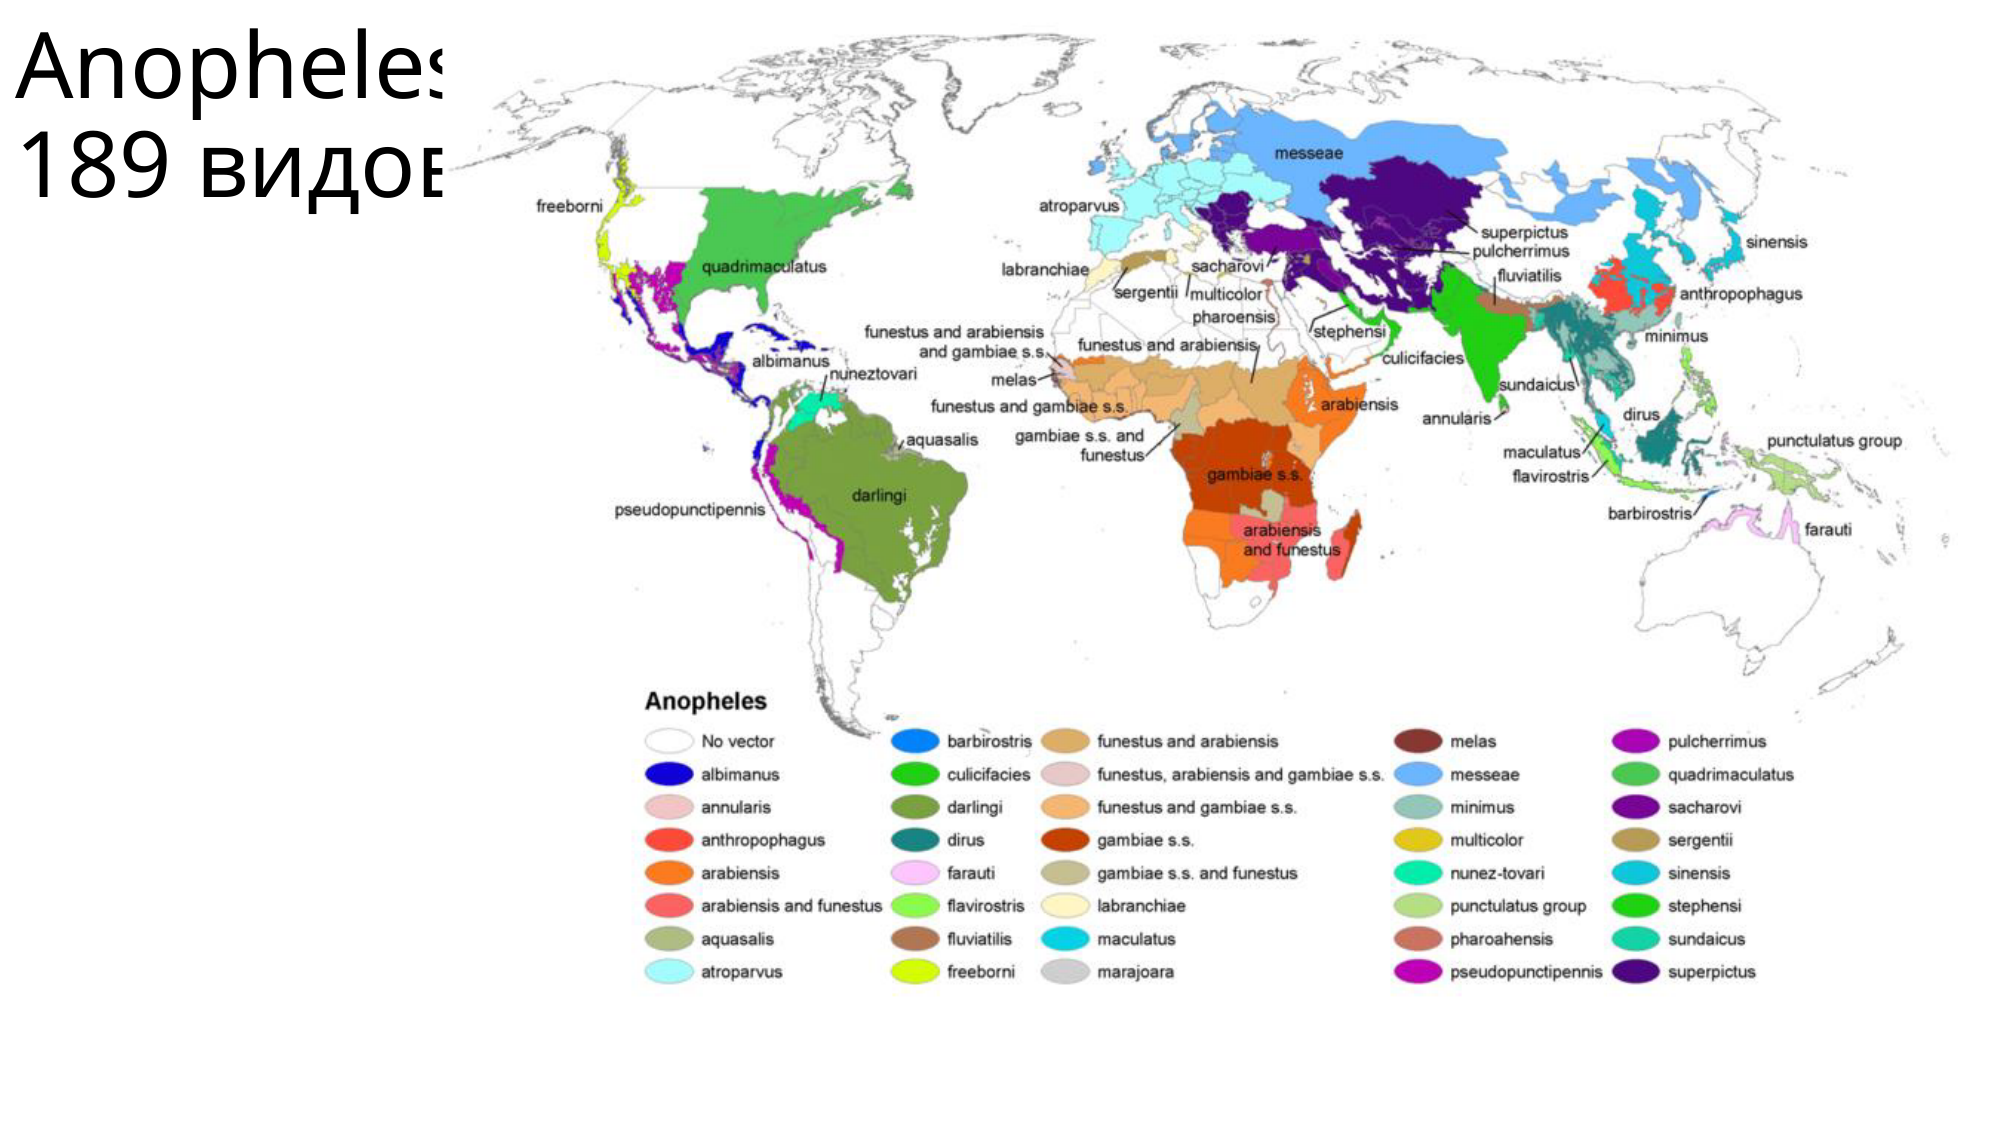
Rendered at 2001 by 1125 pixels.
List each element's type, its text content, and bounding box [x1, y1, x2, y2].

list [442, 0, 1958, 1000]
title Anopheles 189 видов [0, 9, 442, 228]
